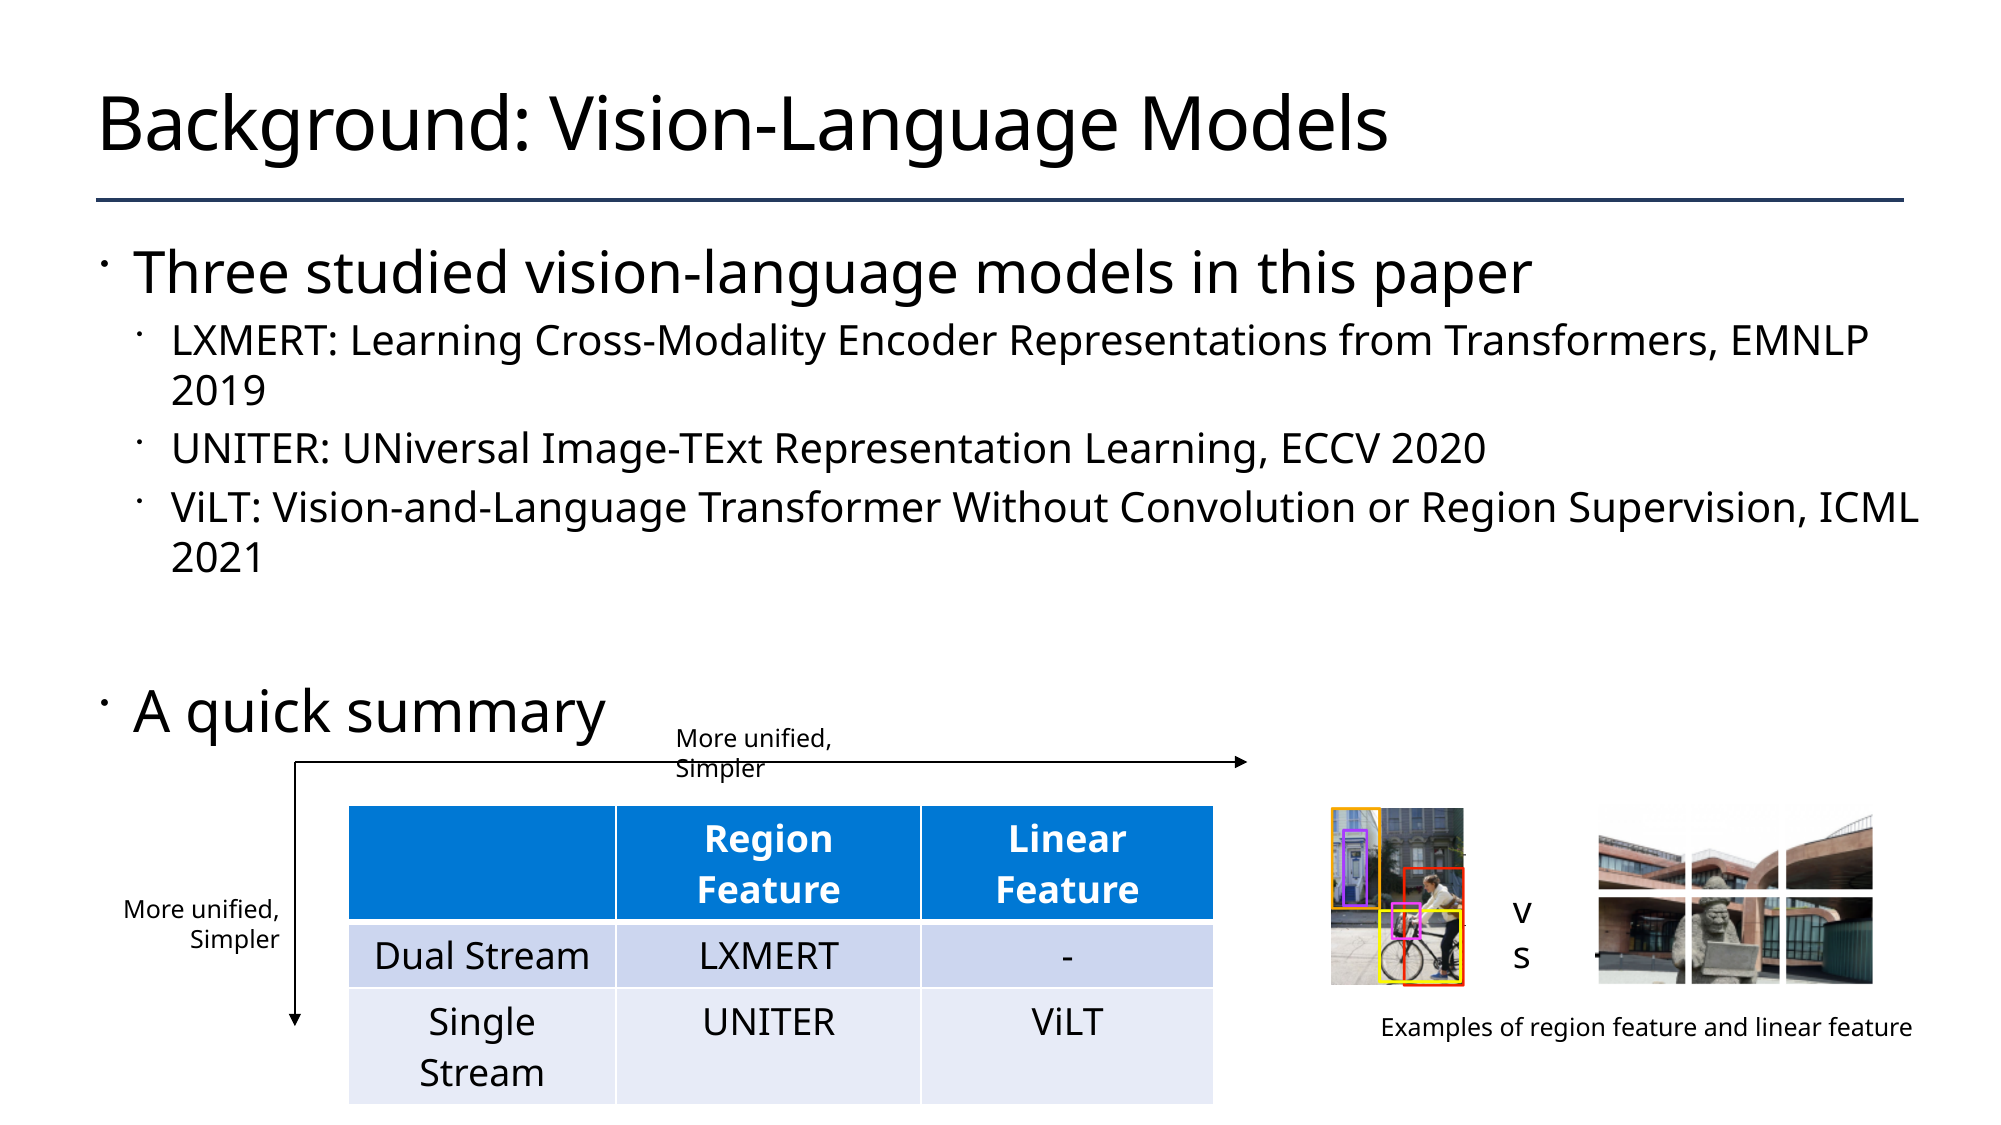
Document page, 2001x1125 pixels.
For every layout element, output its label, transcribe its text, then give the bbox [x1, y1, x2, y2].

title Background: Vision-Language Models [96, 75, 1904, 166]
text_box More unified, Simpler [95, 886, 294, 961]
table_header Region Feature [617, 806, 920, 919]
table_header [349, 806, 615, 919]
table_cell Dual Stream [349, 925, 615, 987]
table_cell Single Stream [349, 989, 615, 1104]
table_cell - [922, 925, 1213, 987]
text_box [1329, 804, 1937, 1051]
table_cell UNITER [617, 989, 920, 1104]
text_box More unified, Simpler [660, 715, 937, 761]
table_header Linear Feature [922, 806, 1213, 919]
table_cell ViLT [922, 989, 1213, 1104]
table_cell LXMERT [617, 925, 920, 987]
text_box More unified, Simpler [660, 763, 937, 790]
list Three studied vision-language models in this paper LXMERT: Learning Cross-Modality Encoder Representations from Transformers, EMNLP 2019 UNITER: UNiversal Image-TExt Representation Learning, ECCV 2020 ViLT: Vision-and-Language Transformer Without Convolution or Region Supervision, ICML 2021 A quick summary [95, 235, 1937, 658]
